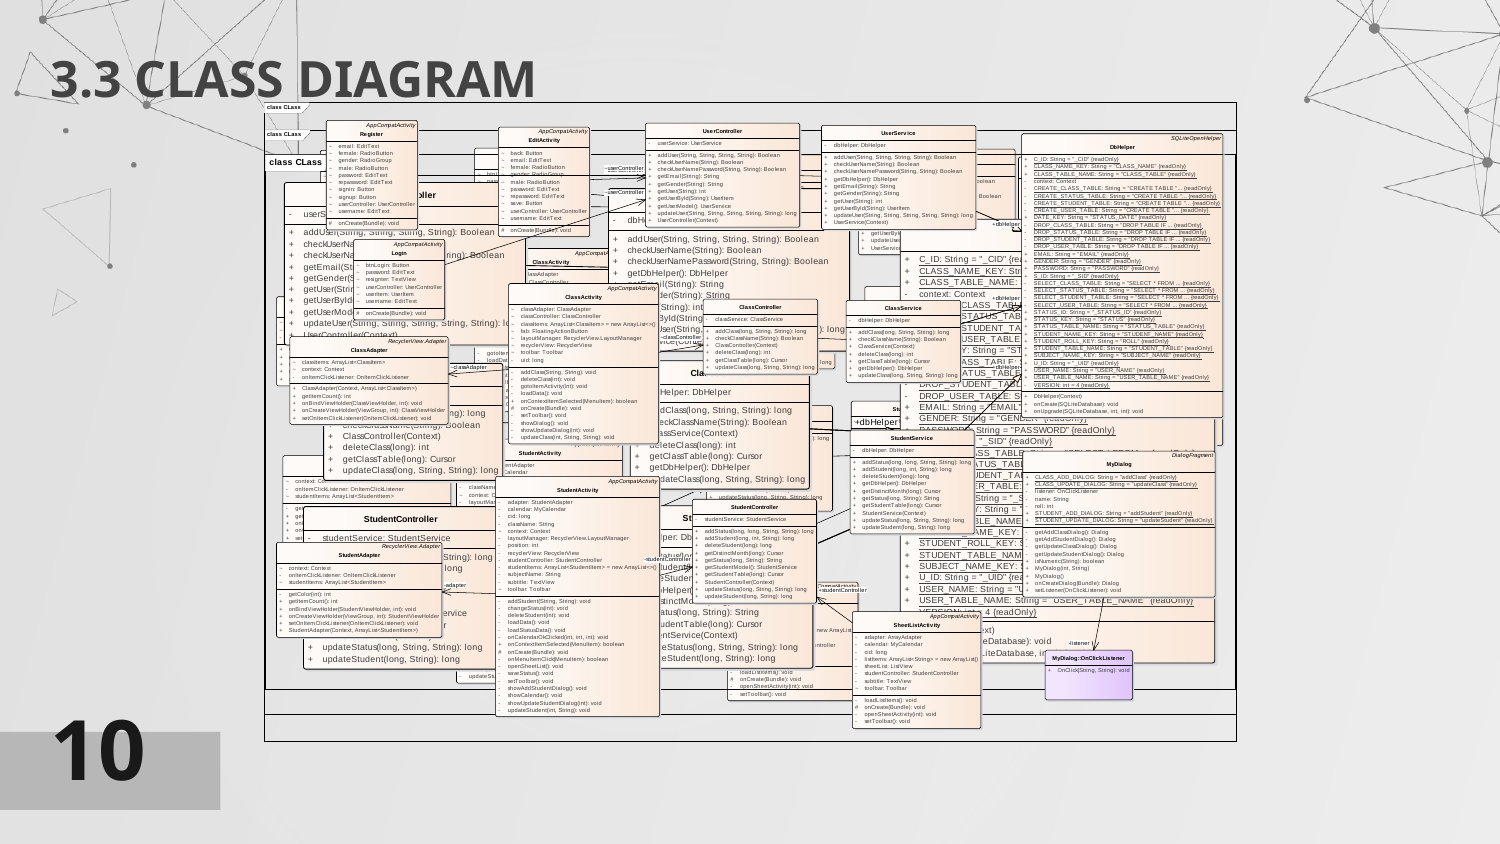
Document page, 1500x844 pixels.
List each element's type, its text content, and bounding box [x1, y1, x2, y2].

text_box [0, 588, 221, 811]
title 3.3 CLASS DIAGRAM [35, 32, 891, 188]
picture [0, 0, 1500, 844]
